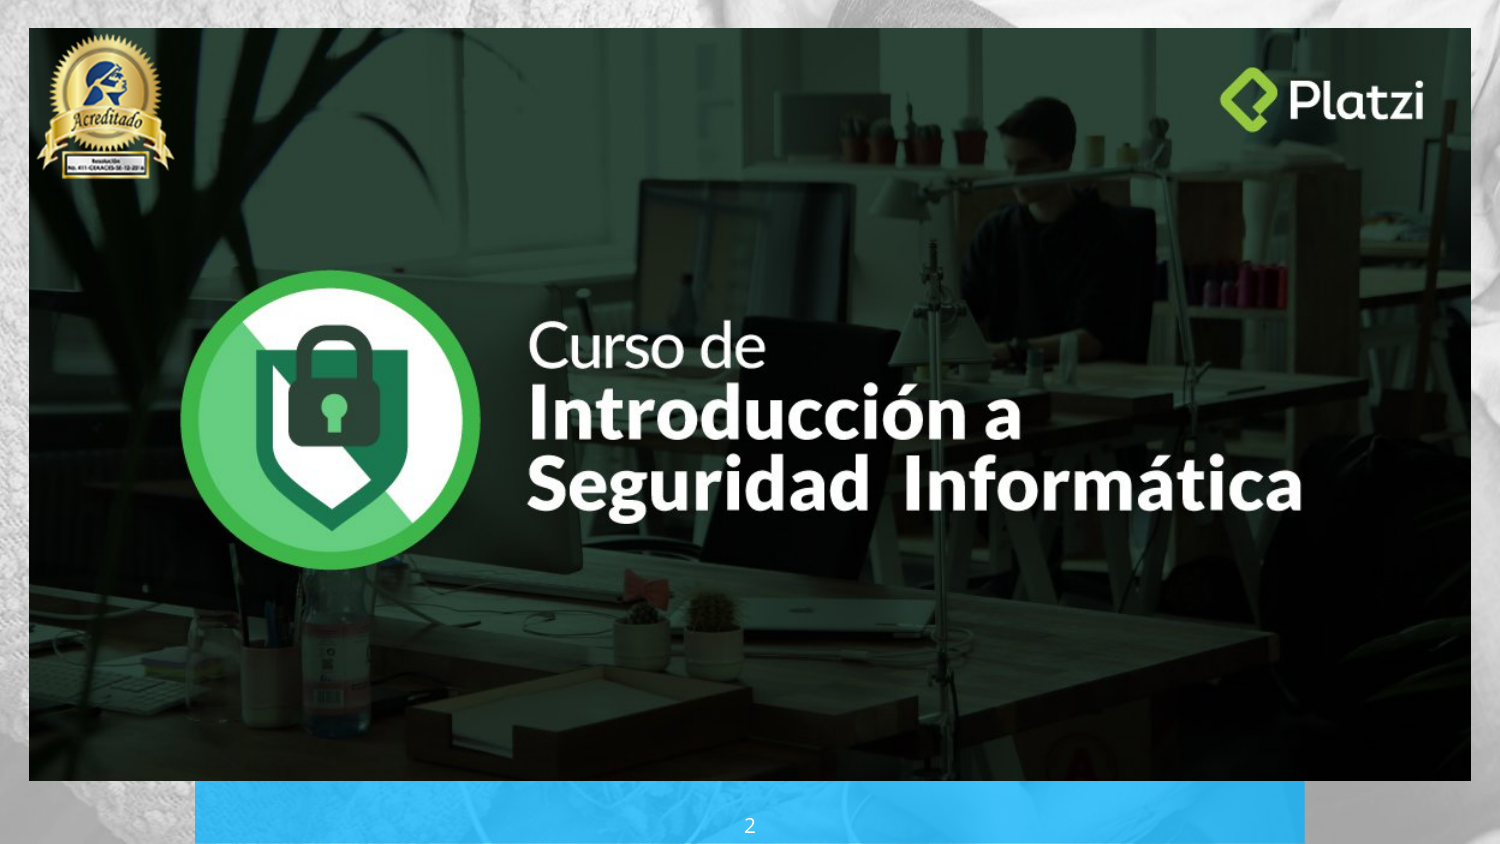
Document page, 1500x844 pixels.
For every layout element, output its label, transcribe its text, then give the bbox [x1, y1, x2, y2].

picture [29, 27, 1471, 844]
slide_number 2 [705, 809, 795, 844]
slide_number 32 [0, 0, 1500, 844]
